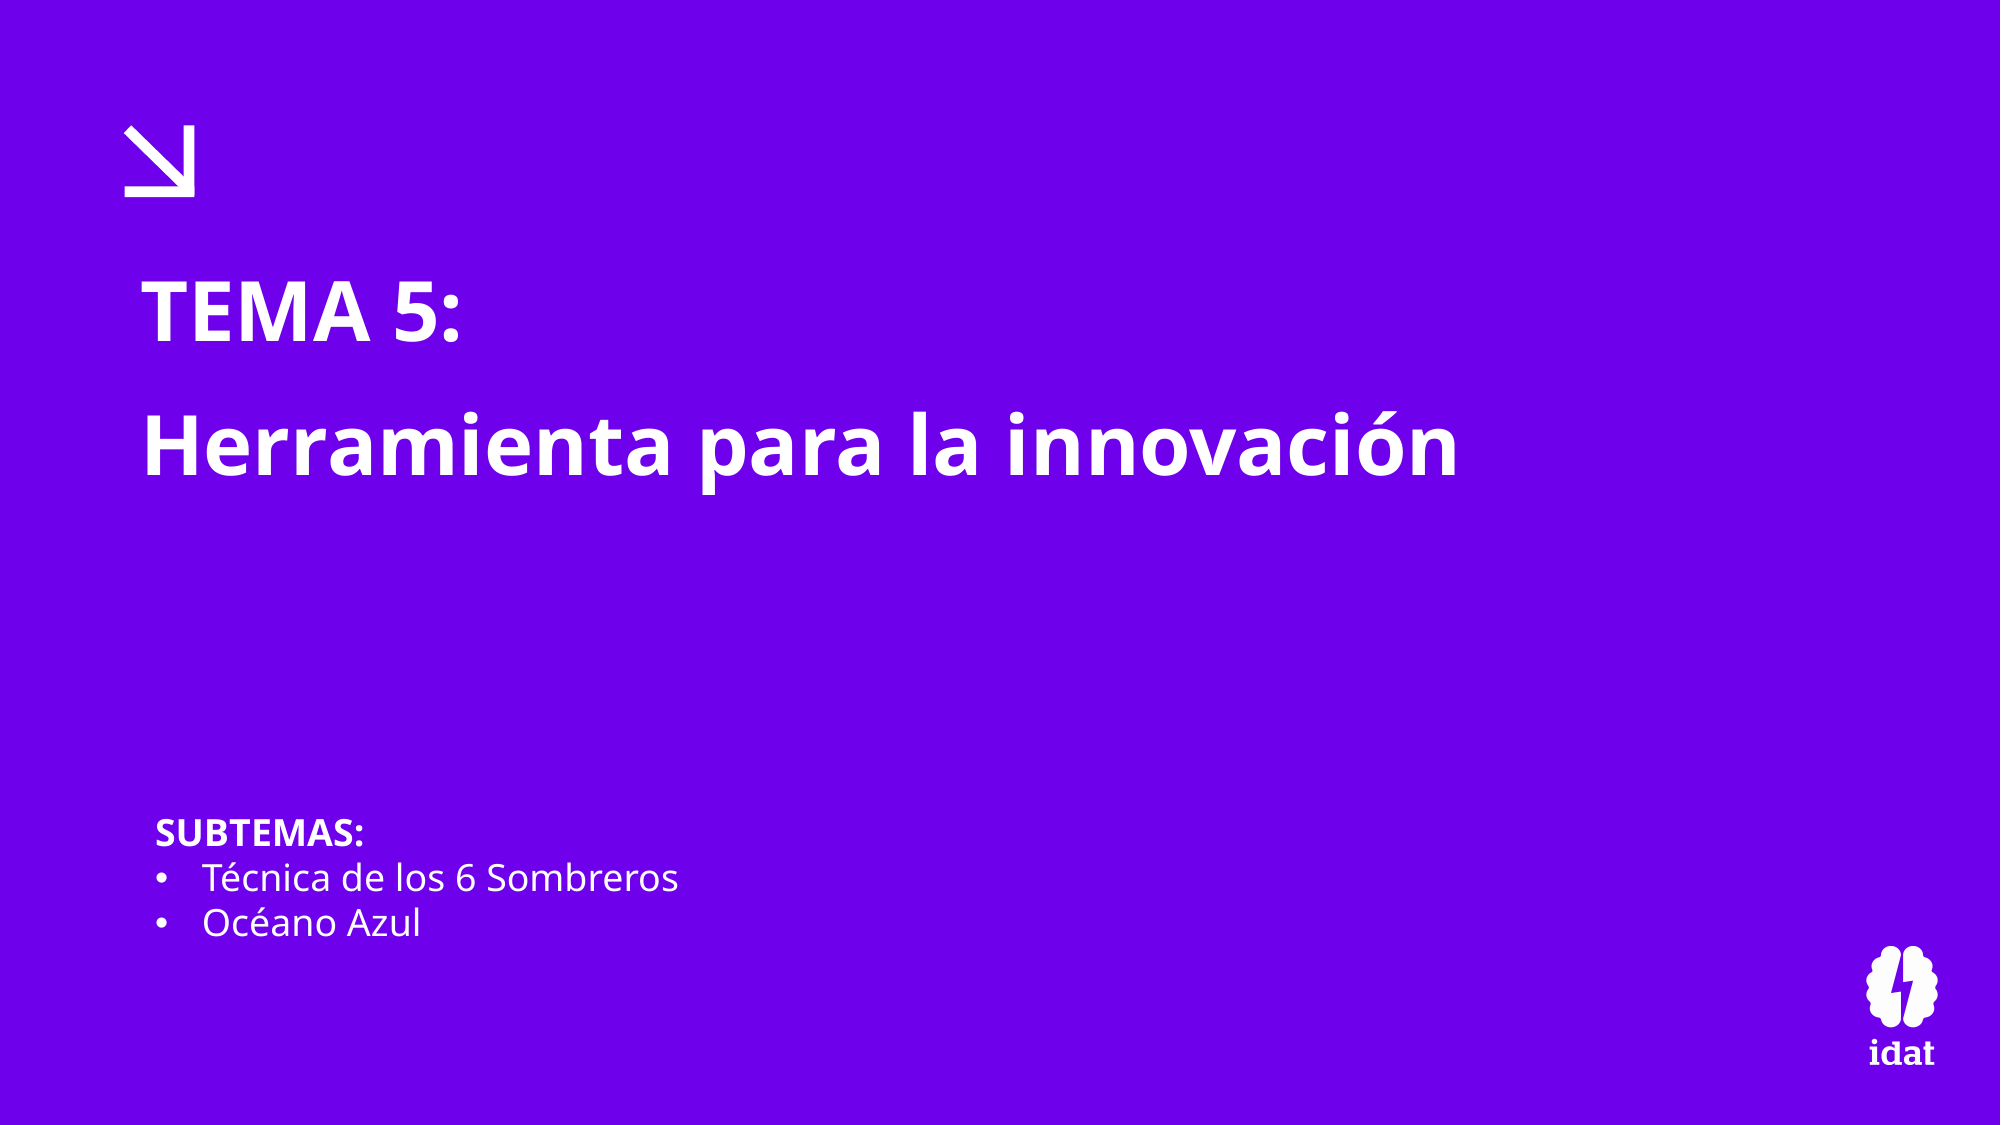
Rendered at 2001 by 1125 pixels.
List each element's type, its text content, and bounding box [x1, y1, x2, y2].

list TEMA 5: Herramienta para la innovación [140, 252, 1688, 563]
text_box SUBTEMAS: Técnica de los 6 Sombreros Océano Azul [140, 711, 1545, 952]
picture [1866, 946, 1938, 1065]
